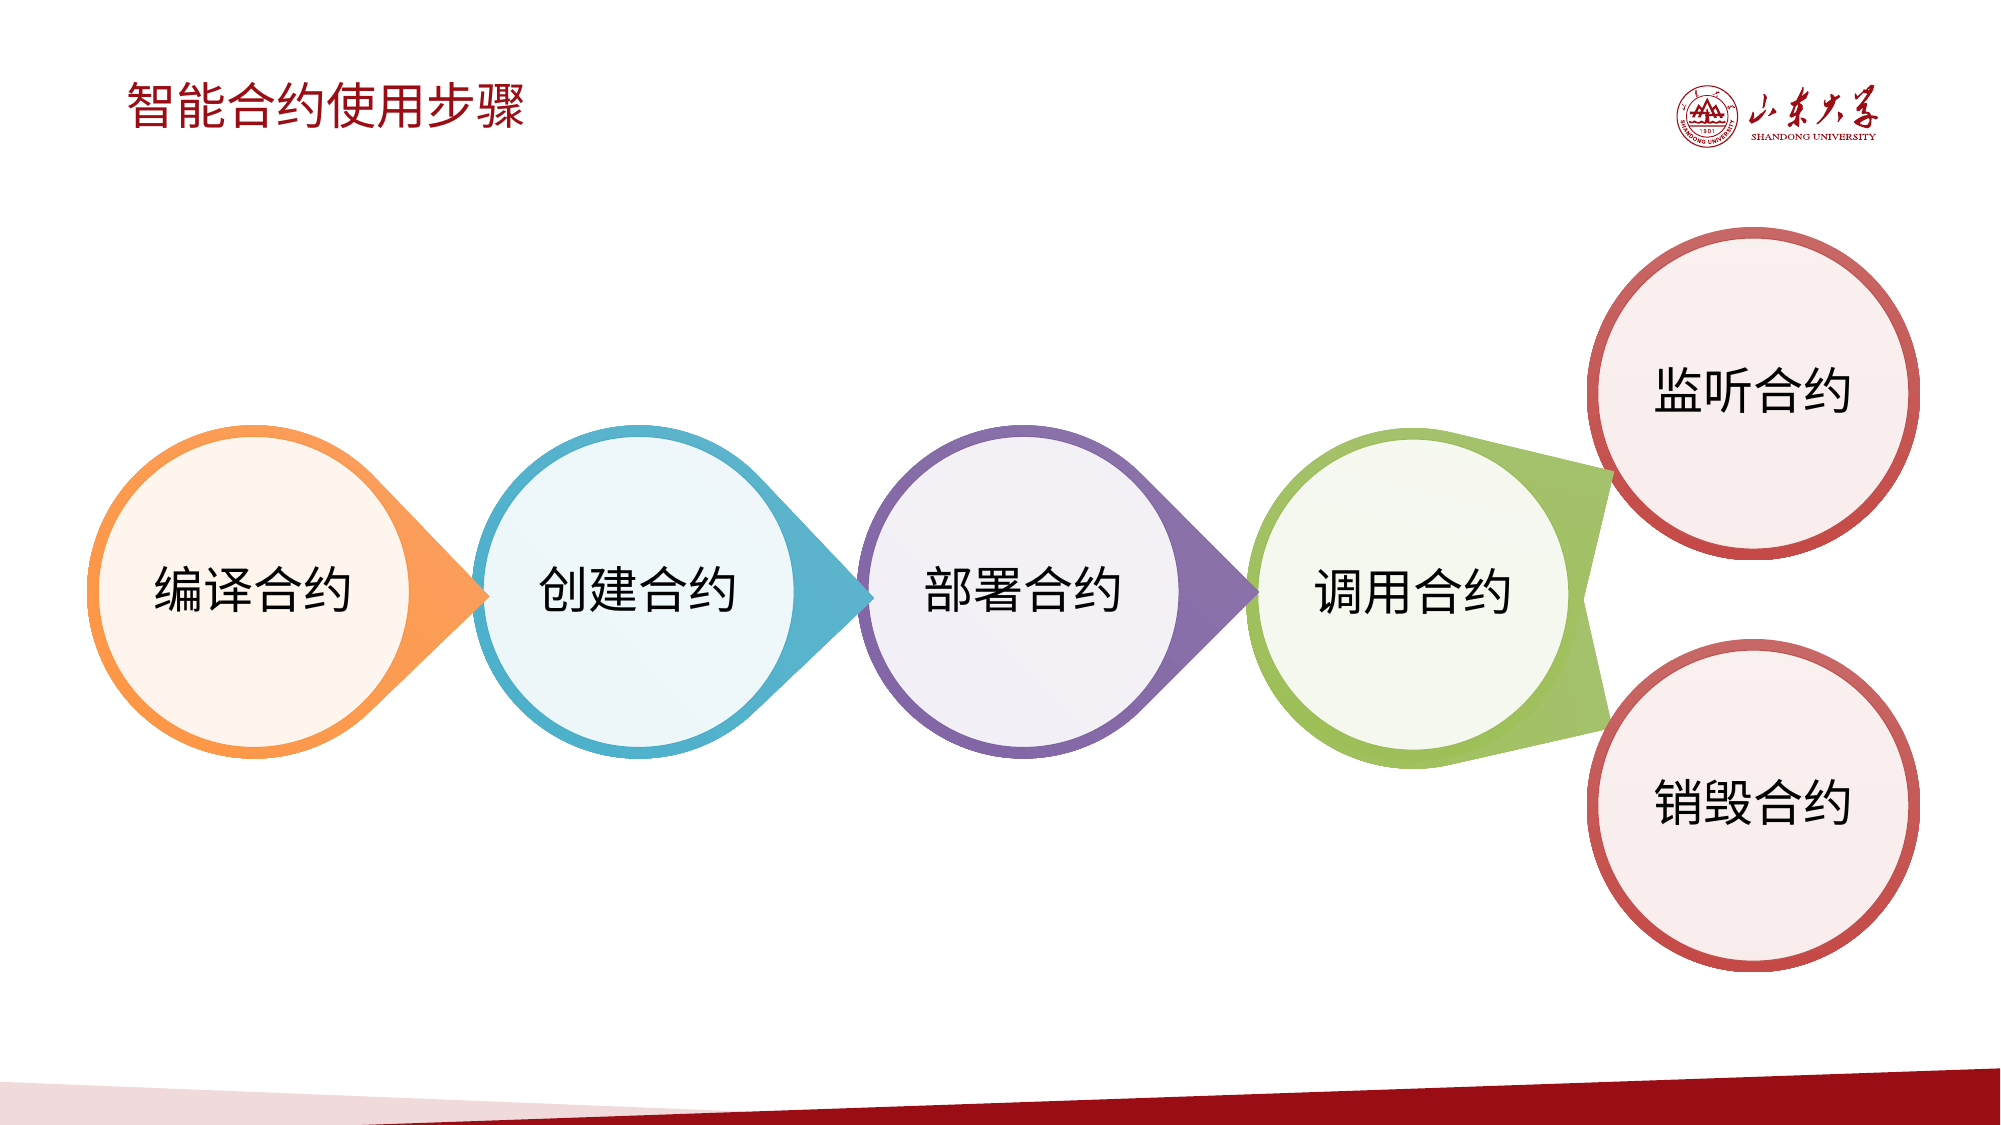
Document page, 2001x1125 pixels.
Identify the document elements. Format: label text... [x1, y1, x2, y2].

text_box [1586, 226, 1921, 561]
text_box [471, 425, 806, 759]
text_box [87, 425, 421, 759]
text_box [1246, 427, 1580, 769]
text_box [1586, 638, 1921, 973]
text_box 智能合约使用步骤 [111, 67, 1014, 143]
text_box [856, 425, 1191, 759]
